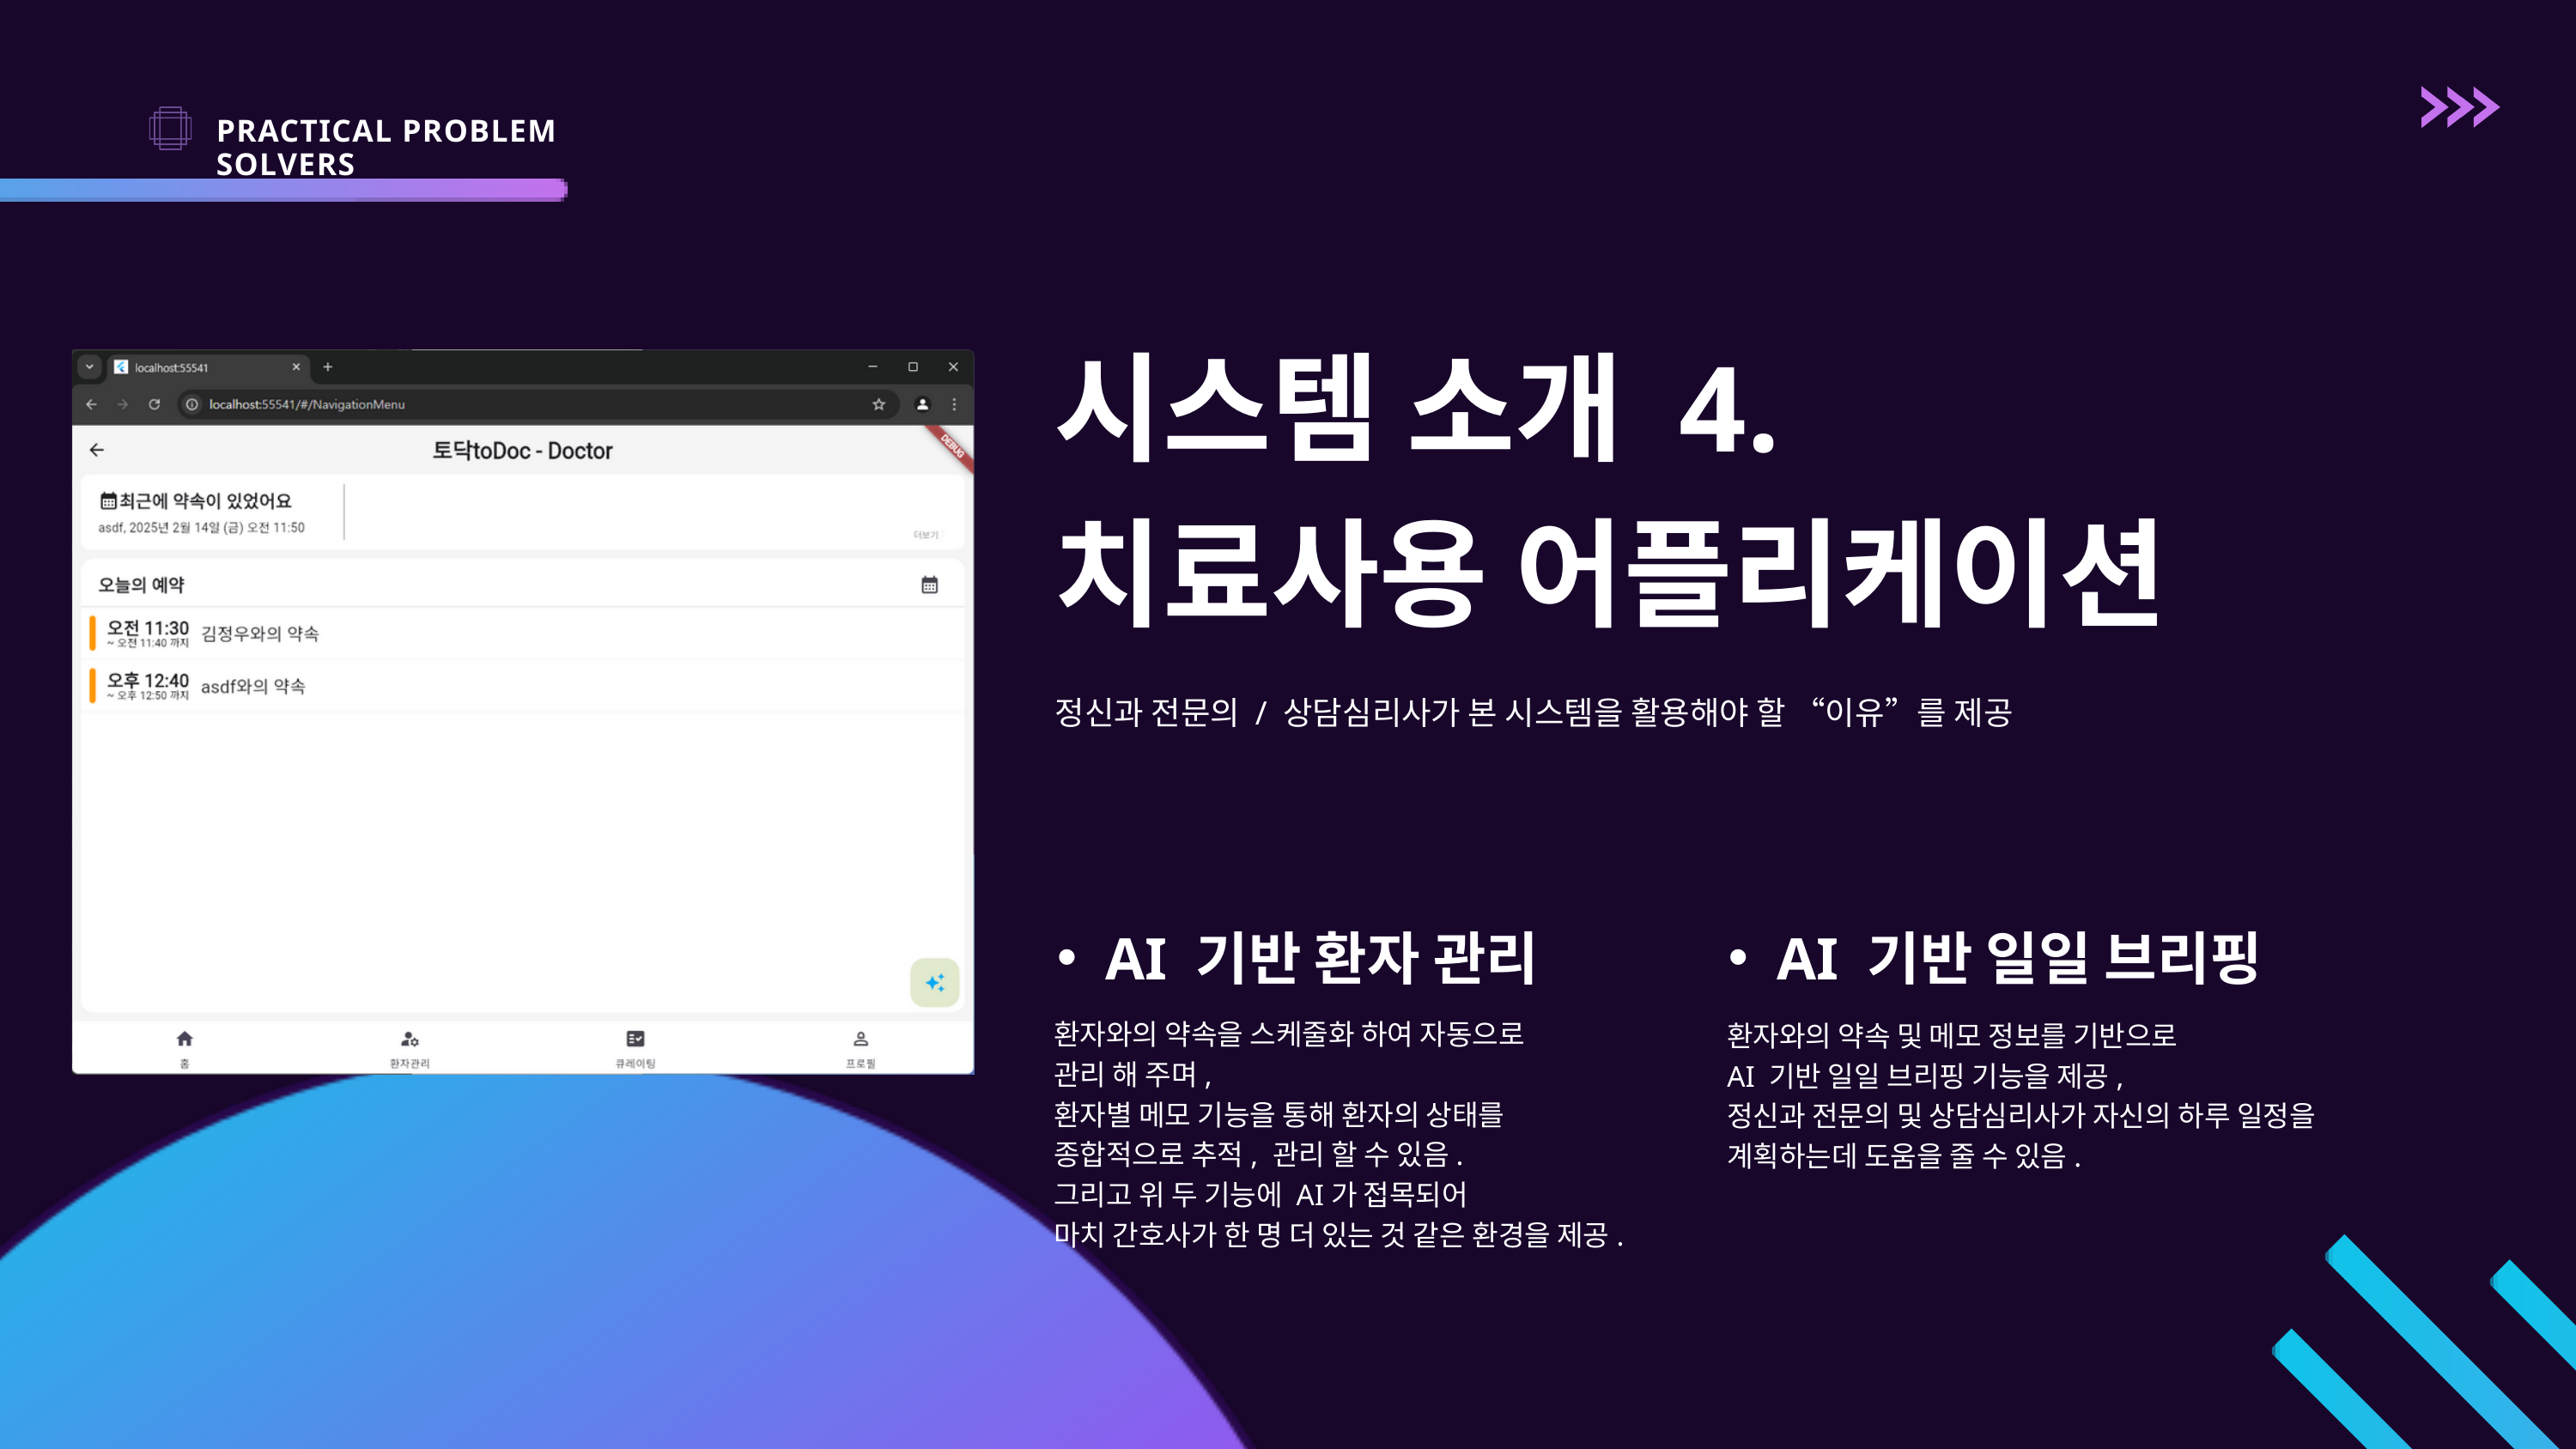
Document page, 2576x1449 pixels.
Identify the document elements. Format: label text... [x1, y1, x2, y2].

text_box PRACTICAL PROBLEM SOLVERS [216, 114, 644, 182]
text_box [0, 179, 568, 202]
text_box 환자와의 약속을 스케줄화 하여 자동으로 관리 해 주며, 환자별 메모 기능을 통해 환자의 상태를 종합적으로 추적, 관리 할 수 있음. 그리고 위 두 기능에 AI가 접목되어 마치 간호사가 한 명 더 있는 것 같은 환경을 제공. [1054, 1010, 1646, 1252]
text_box [71, 349, 975, 1075]
text_box [2322, 1234, 2560, 1449]
text_box [2487, 1259, 2576, 1371]
text_box AI 기반 환자 관리 [1007, 911, 1613, 991]
text_box 환자와의 약속 및 메모 정보를 기반으로 AI 기반 일일 브리핑 기능을 제공, 정신과 전문의 및 상담심리사가 자신의 하루 일정을 계획하는데 도움을 줄 수 있음. [1727, 1012, 2365, 1173]
text_box [0, 1047, 1378, 1449]
text_box 시스템 소개 4. 치료사용 어플리케이션 [1054, 310, 2351, 641]
text_box [2269, 1328, 2413, 1449]
text_box 정신과 전문의 / 상담심리사가 본 시스템을 활용해야 할 “이유”를 제공 [1054, 686, 2236, 732]
text_box [2421, 86, 2500, 129]
text_box [149, 106, 192, 150]
text_box AI 기반 일일 브리핑 [1679, 911, 2392, 991]
